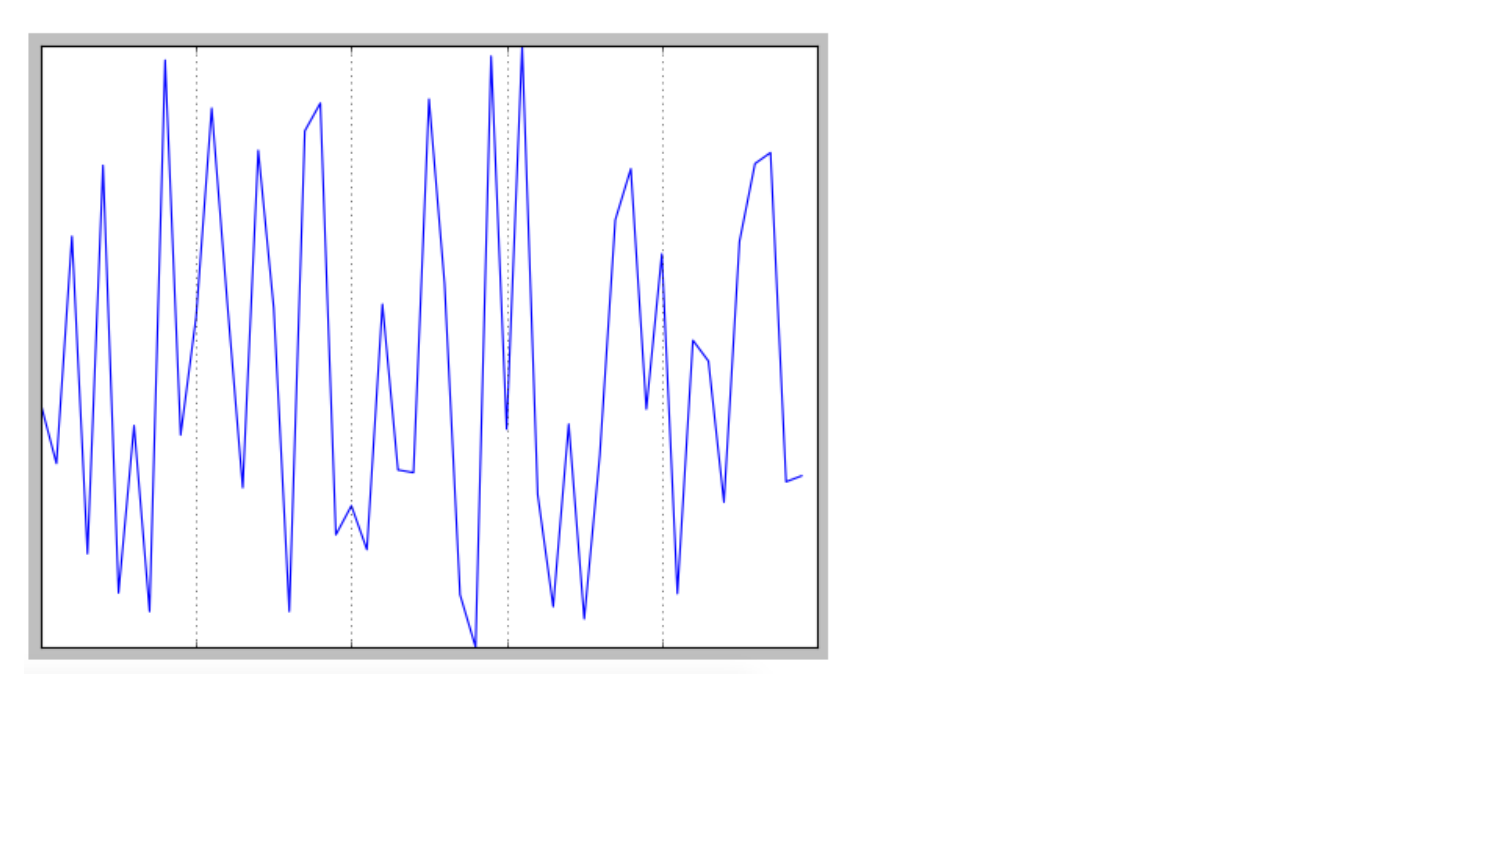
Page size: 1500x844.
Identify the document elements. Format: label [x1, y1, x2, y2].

picture [24, 24, 844, 674]
